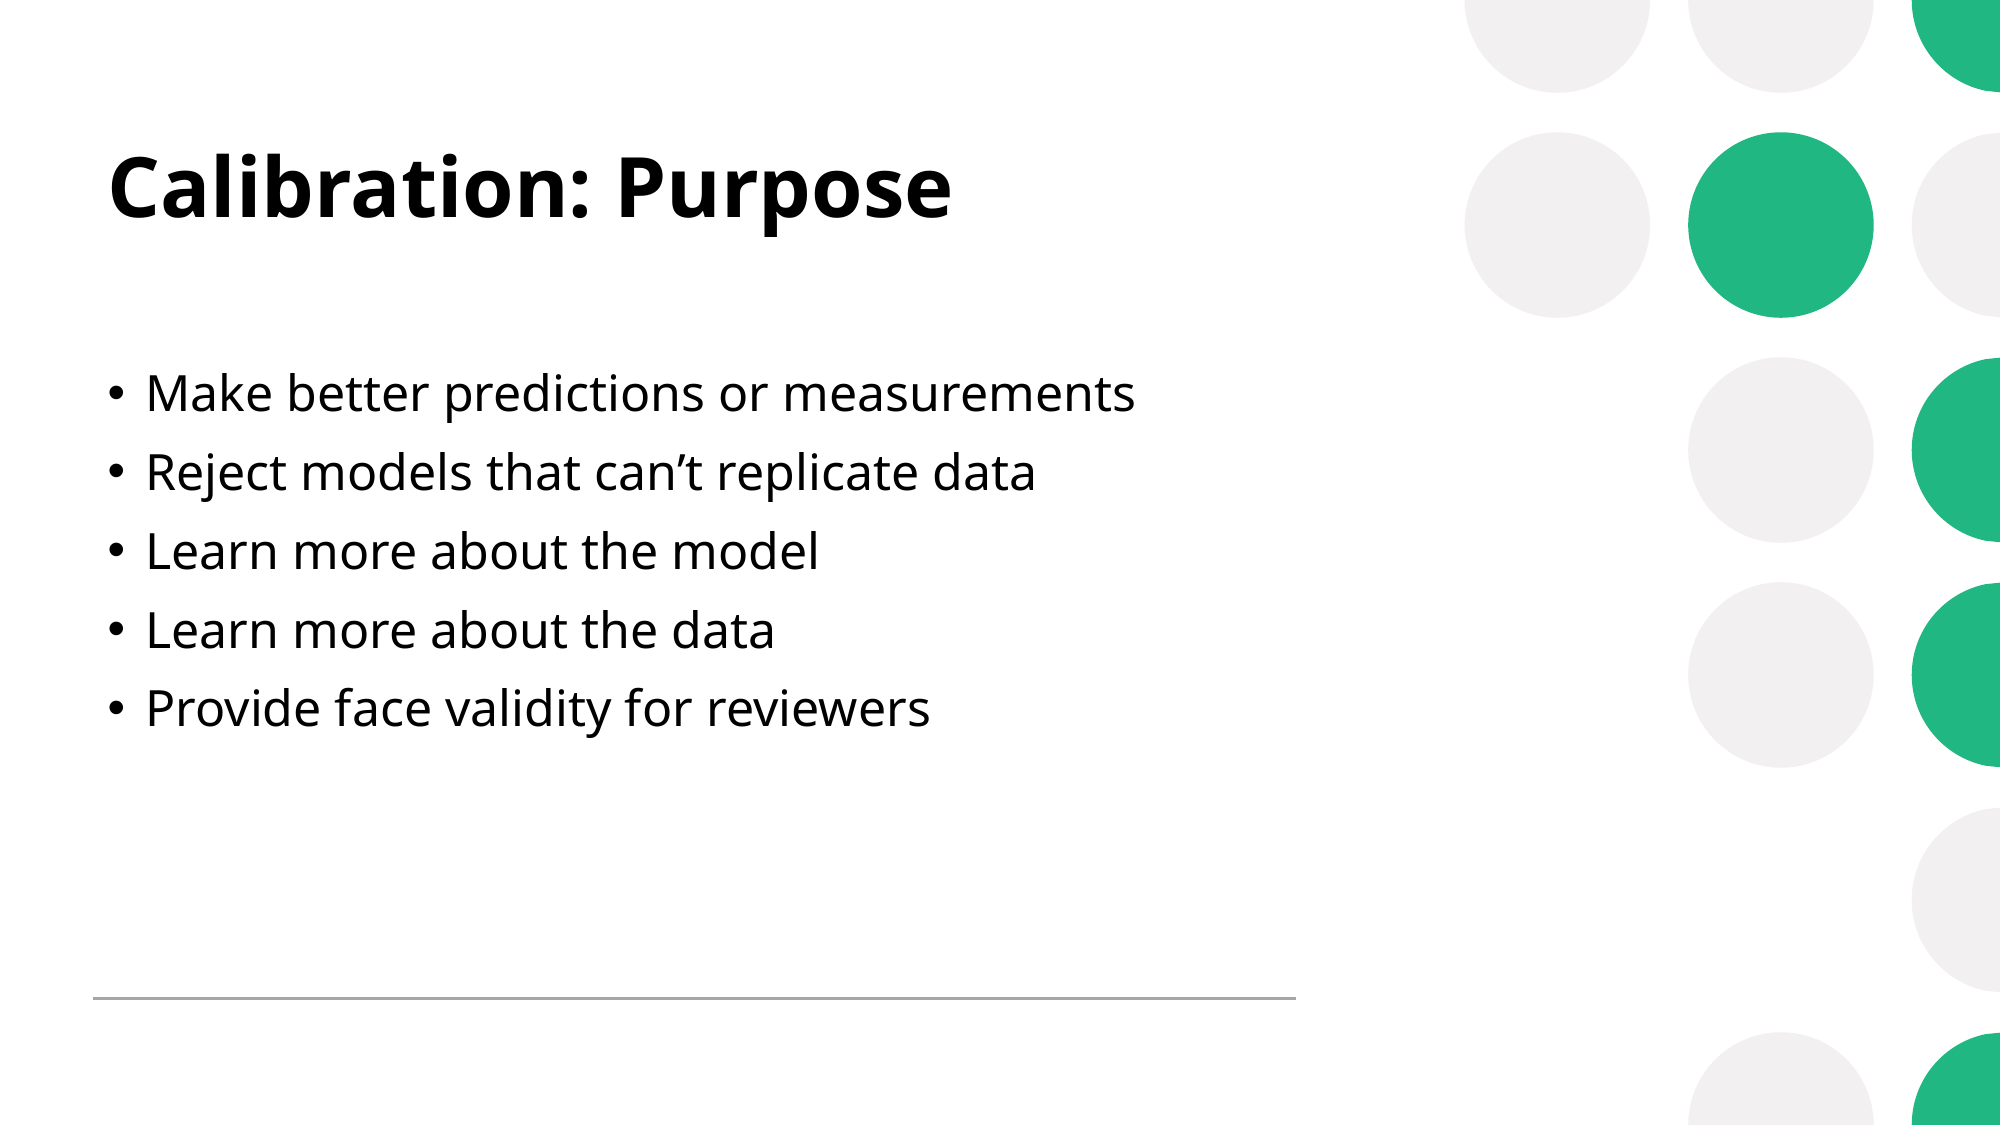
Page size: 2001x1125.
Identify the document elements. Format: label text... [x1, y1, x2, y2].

list Make better predictions or measurements Reject models that can’t replicate data Learn more about the model Learn more about the data Provide face validity for reviewers [92, 354, 1297, 946]
title Calibration: Purpose [92, 126, 1297, 335]
